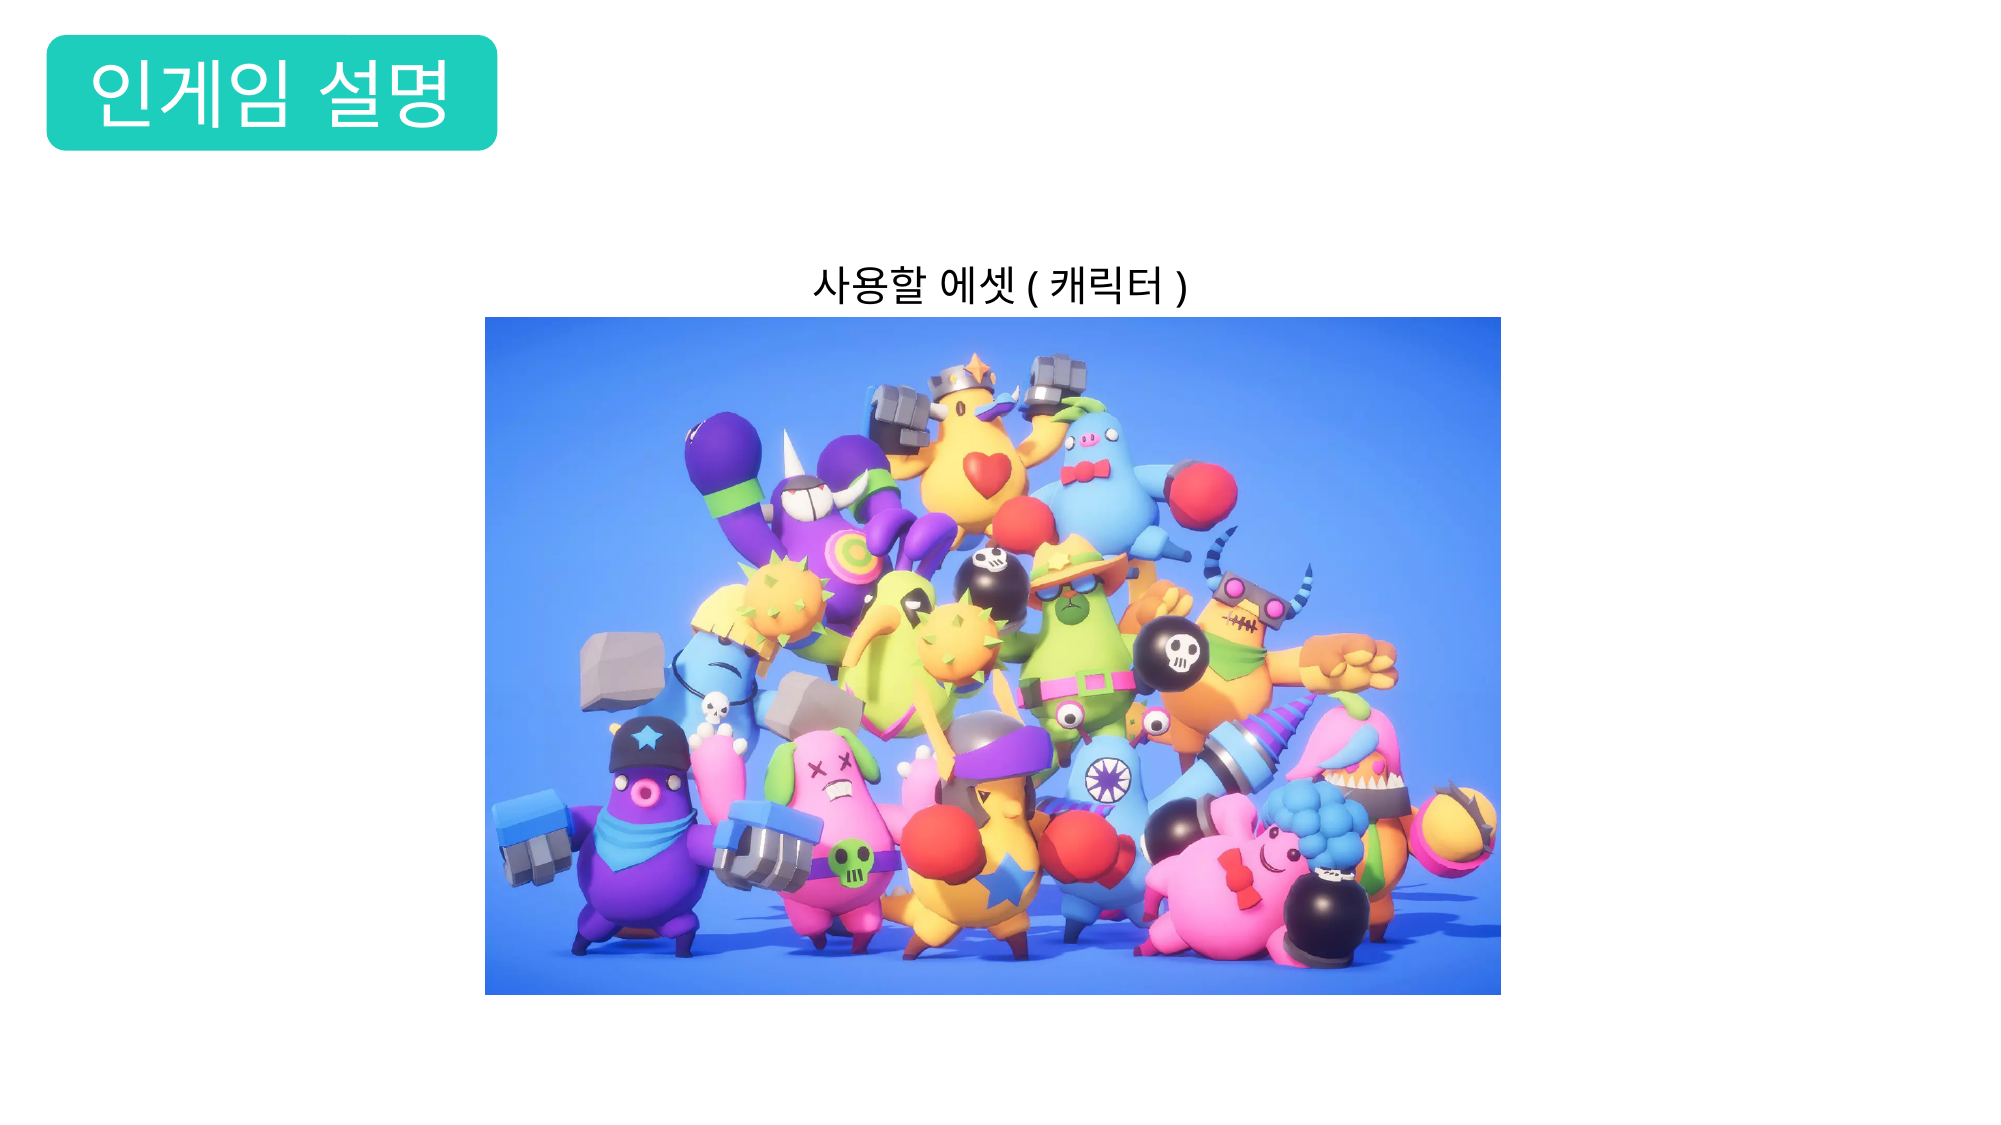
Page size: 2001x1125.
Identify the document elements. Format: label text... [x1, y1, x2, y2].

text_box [46, 194, 1940, 1011]
text_box 인게임 설명 [45, 33, 499, 152]
picture [485, 317, 1501, 995]
